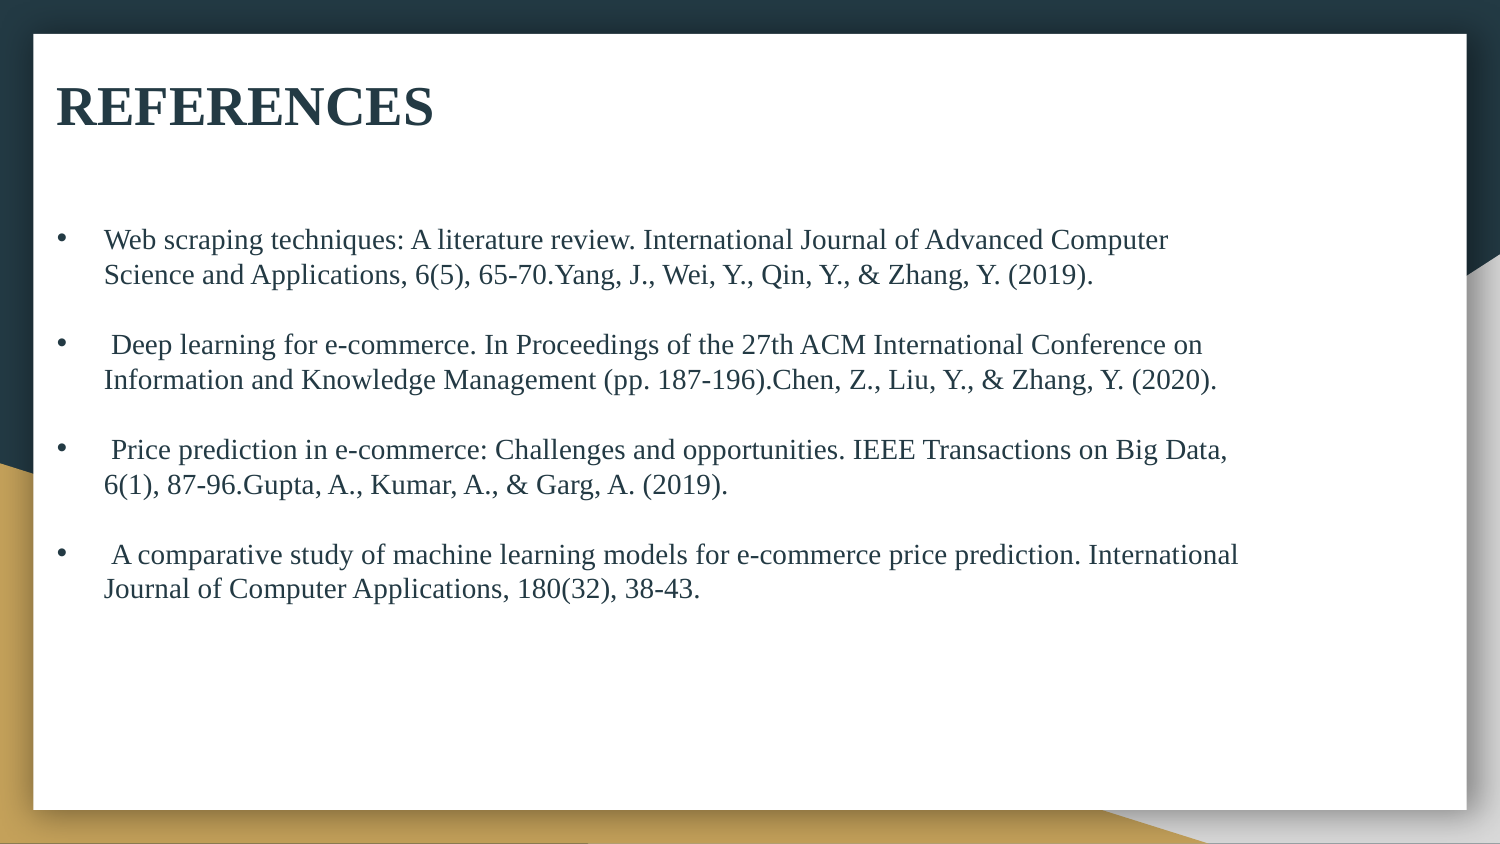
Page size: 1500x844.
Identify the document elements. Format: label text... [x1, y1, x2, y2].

list Web scraping techniques: A literature review. International Journal of Advanced Computer Science and Applications, 6(5), 65-70.Yang, J., Wei, Y., Qin, Y., & Zhang, Y. (2019). Deep learning for e-commerce. In Proceedings of the 27th ACM International Conference on Information and Knowledge Management (pp. 187-196).Chen, Z., Liu, Y., & Zhang, Y. (2020). Price prediction in e-commerce: Challenges and opportunities. IEEE Transactions on Big Data, 6(1), 87-96.Gupta, A., Kumar, A., & Garg, A. (2019). A comparative study of machine learning models for e-commerce price prediction. International Journal of Computer Applications, 180(32), 38-43. [41, 170, 1274, 572]
title REFERENCES [41, 53, 1274, 170]
